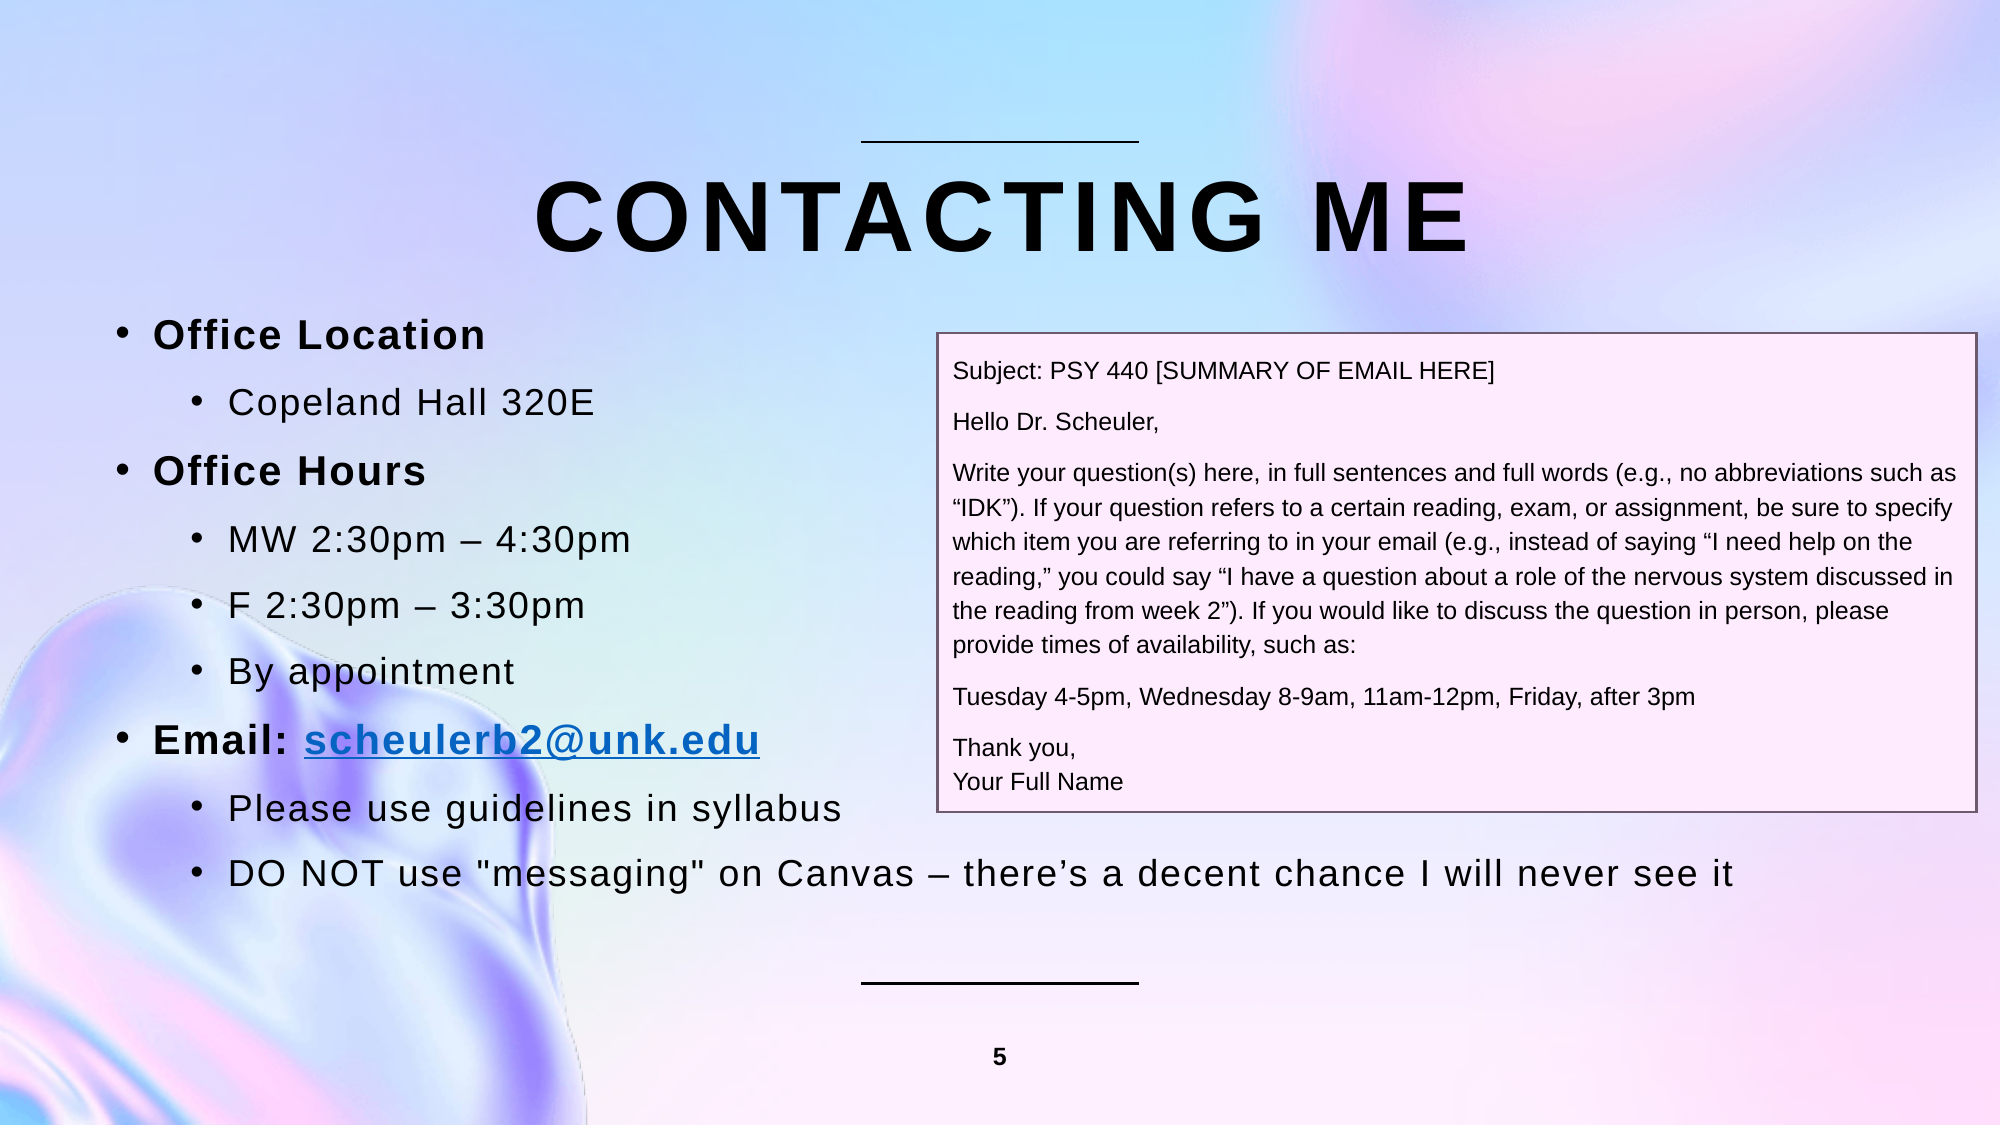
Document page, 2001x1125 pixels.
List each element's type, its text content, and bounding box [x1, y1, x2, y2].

picture [0, 0, 2000, 1125]
text_box Subject: PSY 440 [SUMMARY OF EMAIL HERE] Hello Dr. Scheuler, Write your question(s) here, in full sentences and full words (e.g., no abbreviations such as “IDK”). If your question refers to a certain reading, exam, or assignment, be sure to specify which item you are referring to in your email (e.g., instead of saying “I need help on the reading,” you could say “I have a question about a role of the nervous system discussed in the reading from week 2”). If you would like to discuss the question in person, please provide times of availability, such as: Tuesday 4-5pm, Wednesday 8-9am, 11am-12pm, Friday, after 3pm Thank you, Your Full Name [936, 332, 1978, 813]
title Contacting Me [101, 75, 1902, 332]
list Office Location Copeland Hall 320E Office Hours MW 2:30pm – 4:30pm F 2:30pm – 3:30pm By appointment Email: scheulerb2@unk.edu Please use guidelines in syllabus DO NOT use "messaging" on Canvas – there’s a decent chance I will never see it [100, 299, 1901, 900]
slide_number 5 [662, 985, 1338, 1125]
